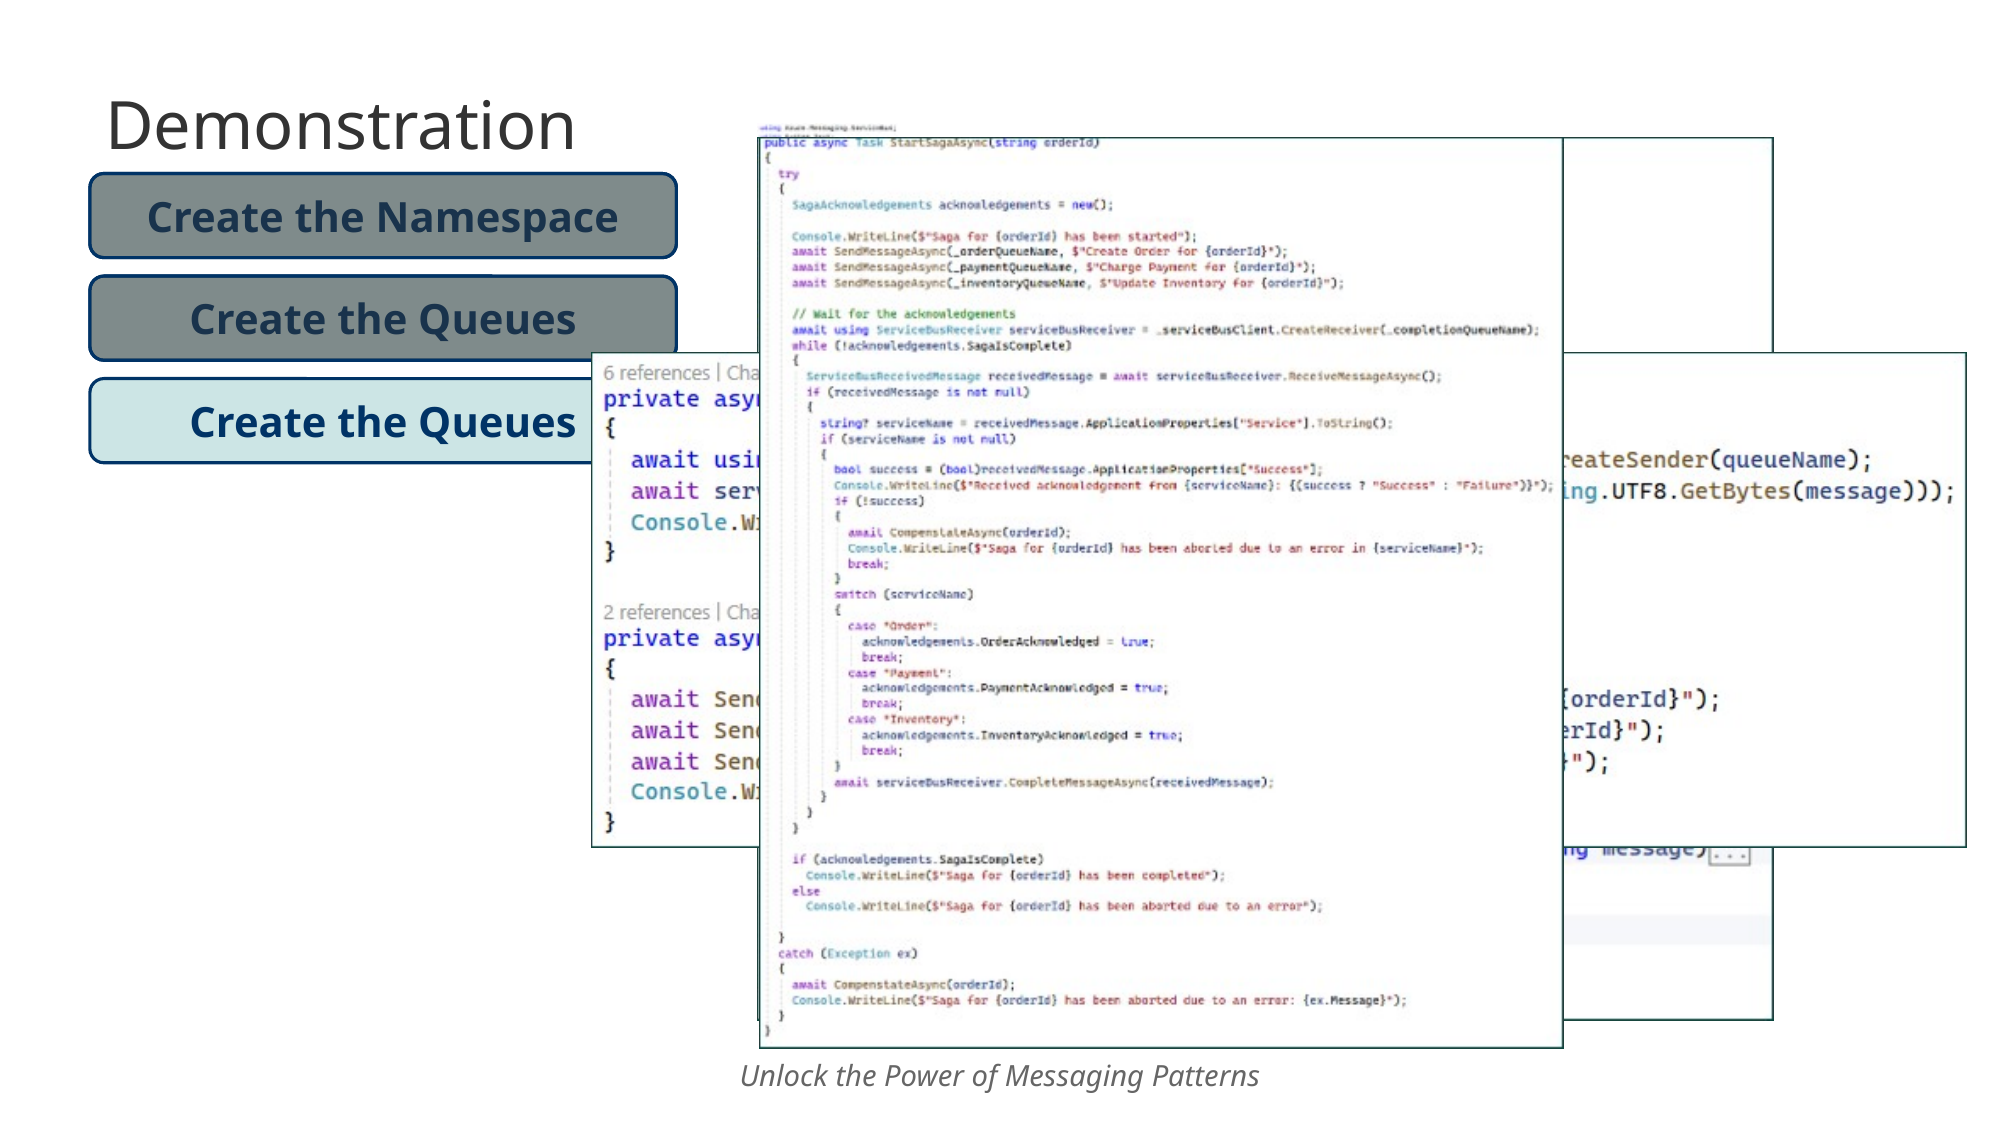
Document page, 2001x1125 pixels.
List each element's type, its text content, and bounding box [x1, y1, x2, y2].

text_box [88, 274, 678, 362]
picture [591, 136, 1968, 1050]
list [756, 122, 1246, 136]
title Demonstration [90, 75, 677, 172]
text_box [88, 171, 678, 260]
text_box Create the Queues [88, 376, 591, 465]
